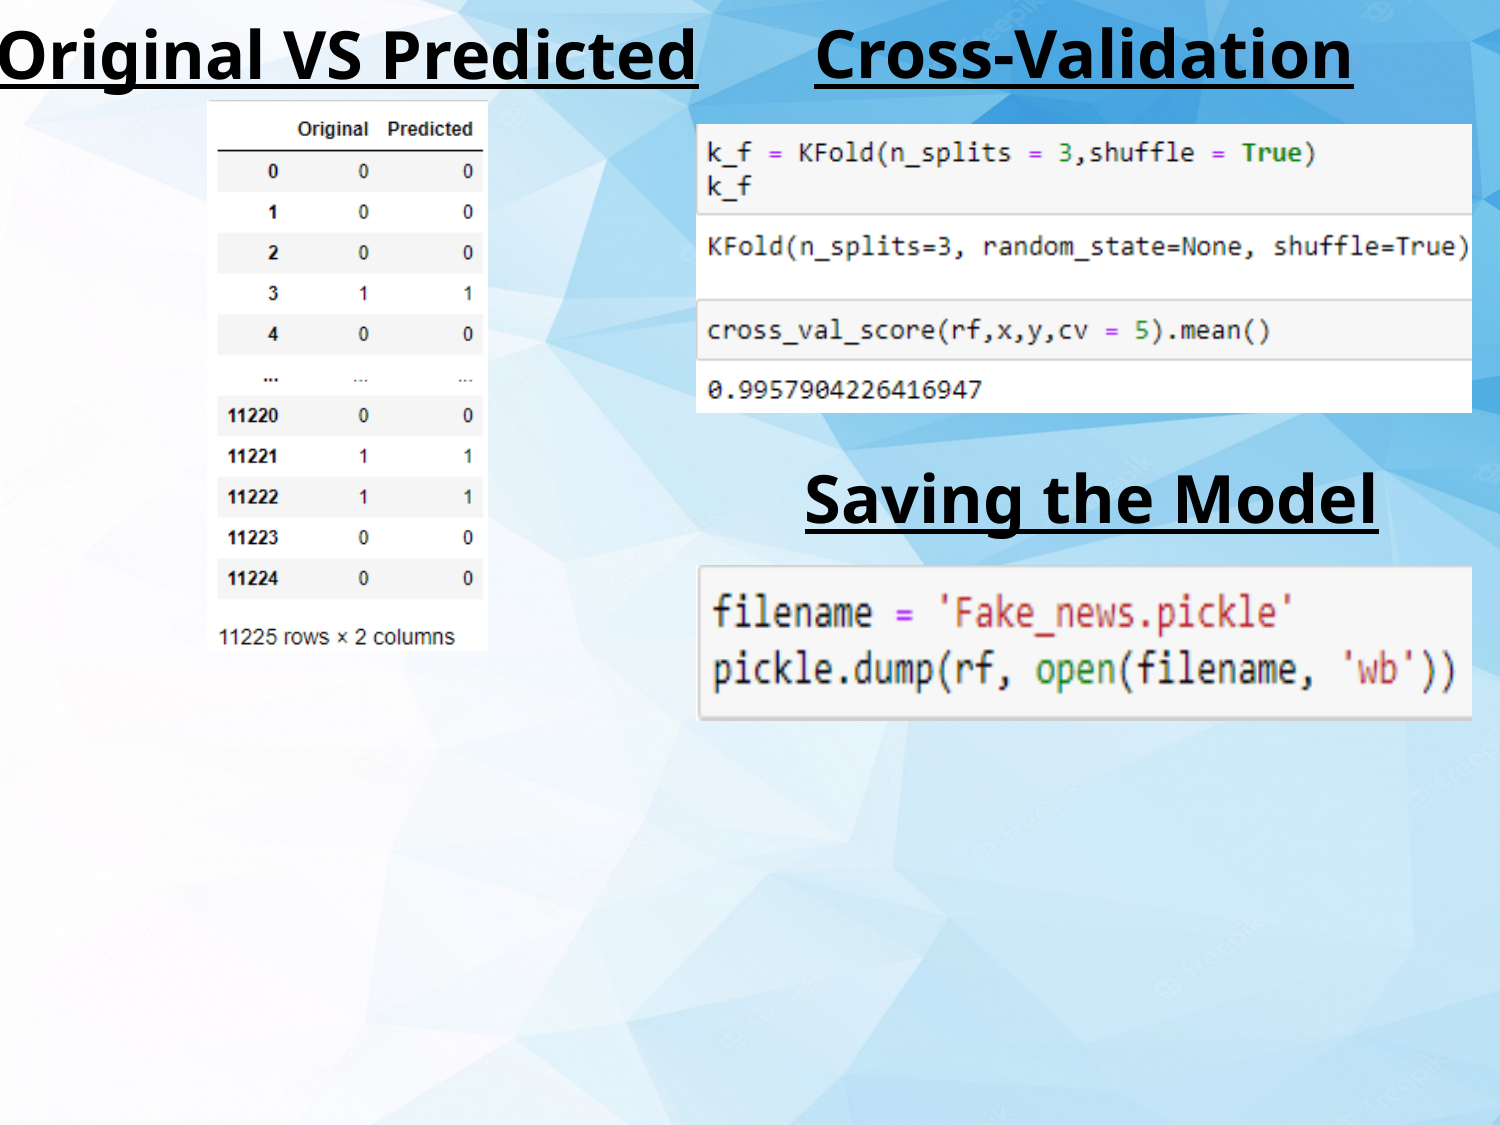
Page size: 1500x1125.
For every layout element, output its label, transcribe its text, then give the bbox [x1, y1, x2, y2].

text_box Saving the Model [696, 449, 1487, 545]
picture [0, 0, 1500, 1125]
text_box Cross-Validation [681, 4, 1487, 100]
text_box Original VS Predicted [0, 5, 681, 100]
